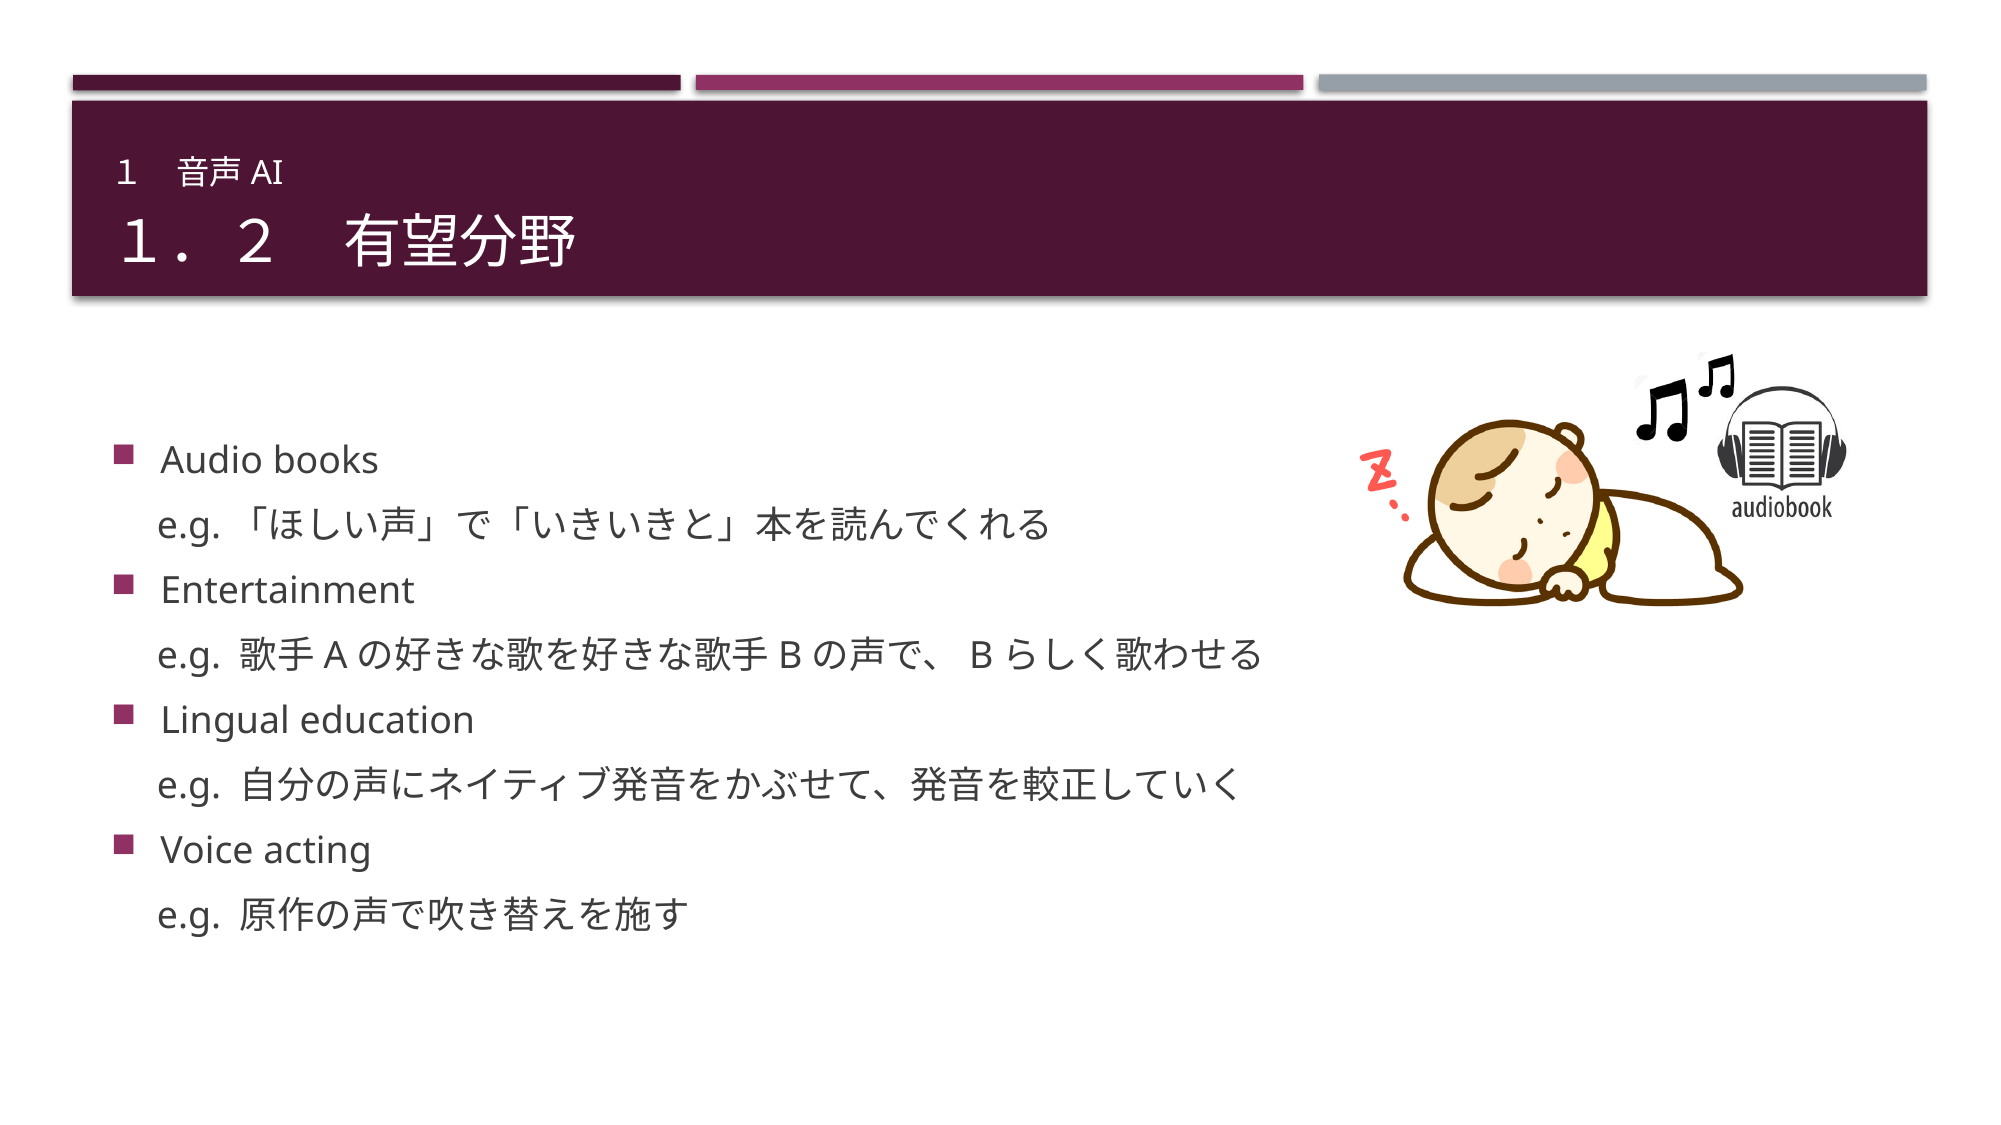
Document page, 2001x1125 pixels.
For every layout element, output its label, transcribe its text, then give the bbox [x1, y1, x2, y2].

title １．２ 有望分野 [95, 199, 1905, 282]
text_box １ 音声AI [94, 114, 1905, 199]
picture [1343, 337, 1895, 613]
list Audio books e.g.「ほしい声」で「いきいきと」本を読んでくれる Entertainment e.g. 歌手Aの好きな歌を好きな歌手Bの声で、Bらしく歌わせる Lingual education e.g. 自分の声にネイティブ発音をかぶせて、発音を較正していく Voice acting e.g. 原作の声で吹き替えを施す [95, 310, 1905, 1063]
